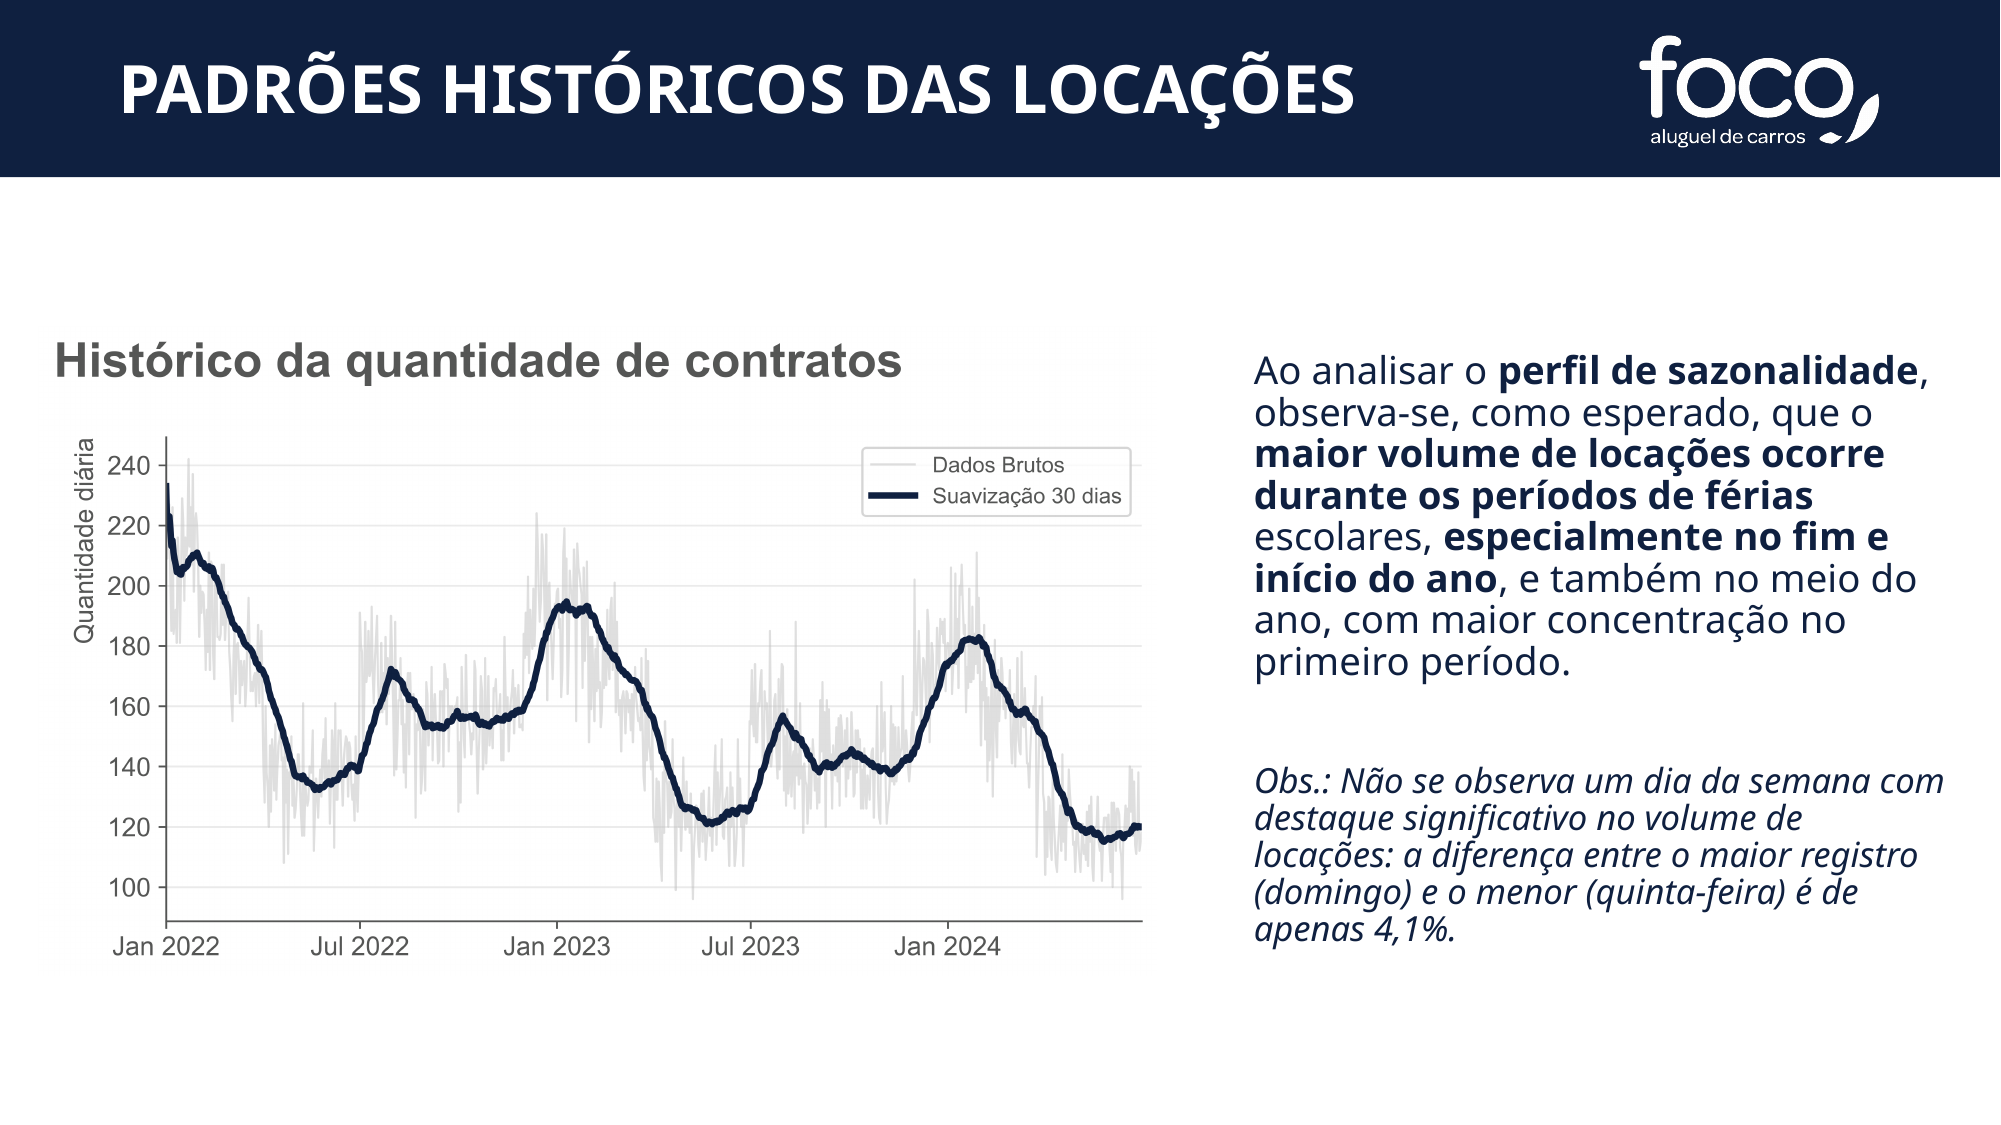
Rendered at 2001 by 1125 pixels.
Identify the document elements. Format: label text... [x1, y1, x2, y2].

text_box [0, 0, 2000, 179]
title PADRÕES HISTÓRICOS DAS LOCAÇÕES [0, 14, 1634, 163]
list Ao analisar o perfil de sazonalidade, observa-se, como esperado, que o maior volume de locações ocorre durante os períodos de férias escolares, especialmente no fim e início do ano, e também no meio do ano, com maior concentração no primeiro período. Obs.: Não se observa um dia da semana com destaque significativo no volume de locações: a diferença entre o maior registro (domingo) e o menor (quinta-feira) é de apenas 4,1%. [1239, 344, 1962, 958]
picture [38, 325, 1157, 977]
picture [1633, 28, 1883, 149]
